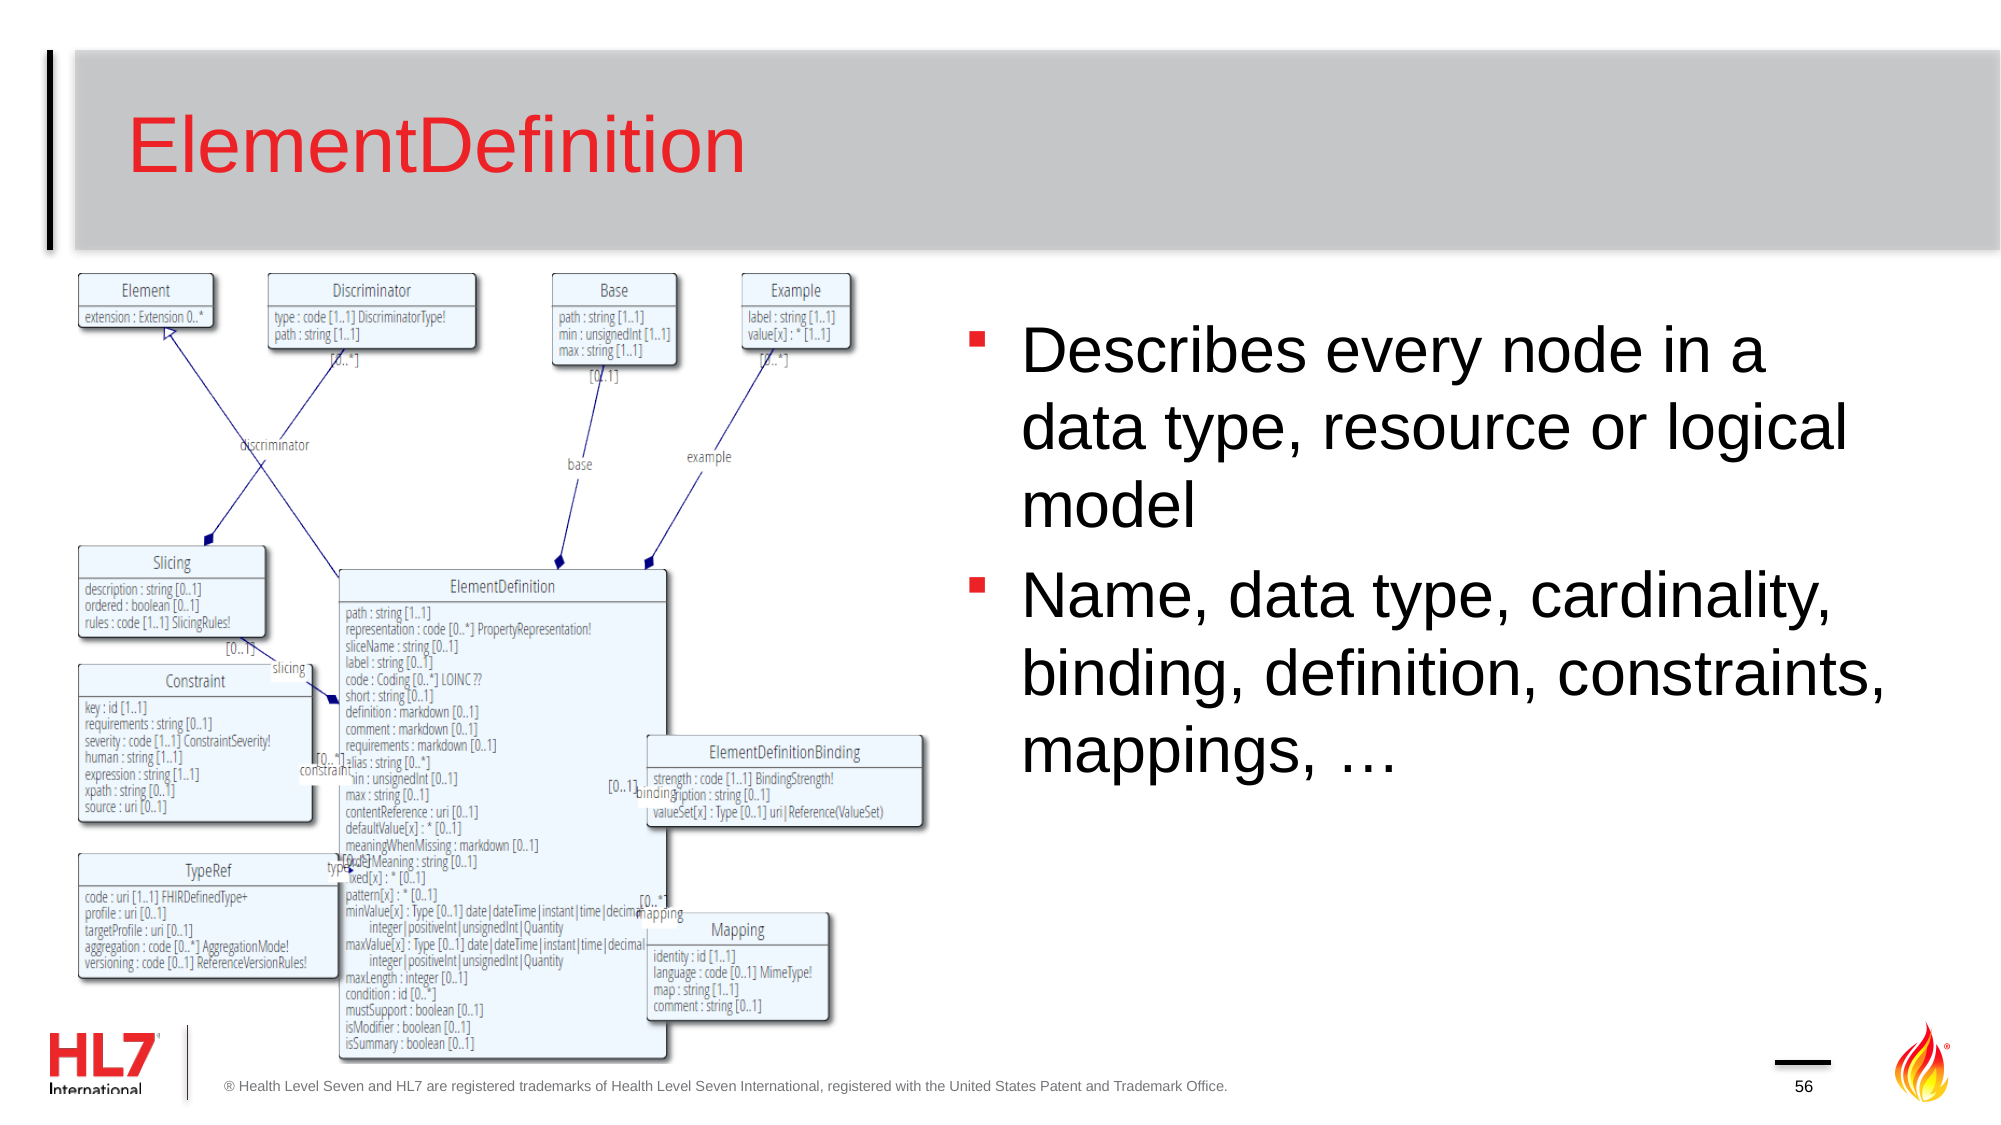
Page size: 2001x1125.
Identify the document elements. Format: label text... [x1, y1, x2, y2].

list Describes every node in a data type, resource or logical model Name, data type, cardinality, binding, definition, constraints, mappings, … [949, 299, 1917, 1026]
footer ® Health Level Seven and HL7 are registered trademarks of Health Level Seven International, registered with the United States Patent and Trademark Office. [209, 1062, 1275, 1102]
picture [1895, 1021, 1950, 1102]
title ElementDefinition [112, 49, 1897, 251]
picture [78, 273, 930, 1065]
slide_number 56 [1762, 1062, 1847, 1104]
